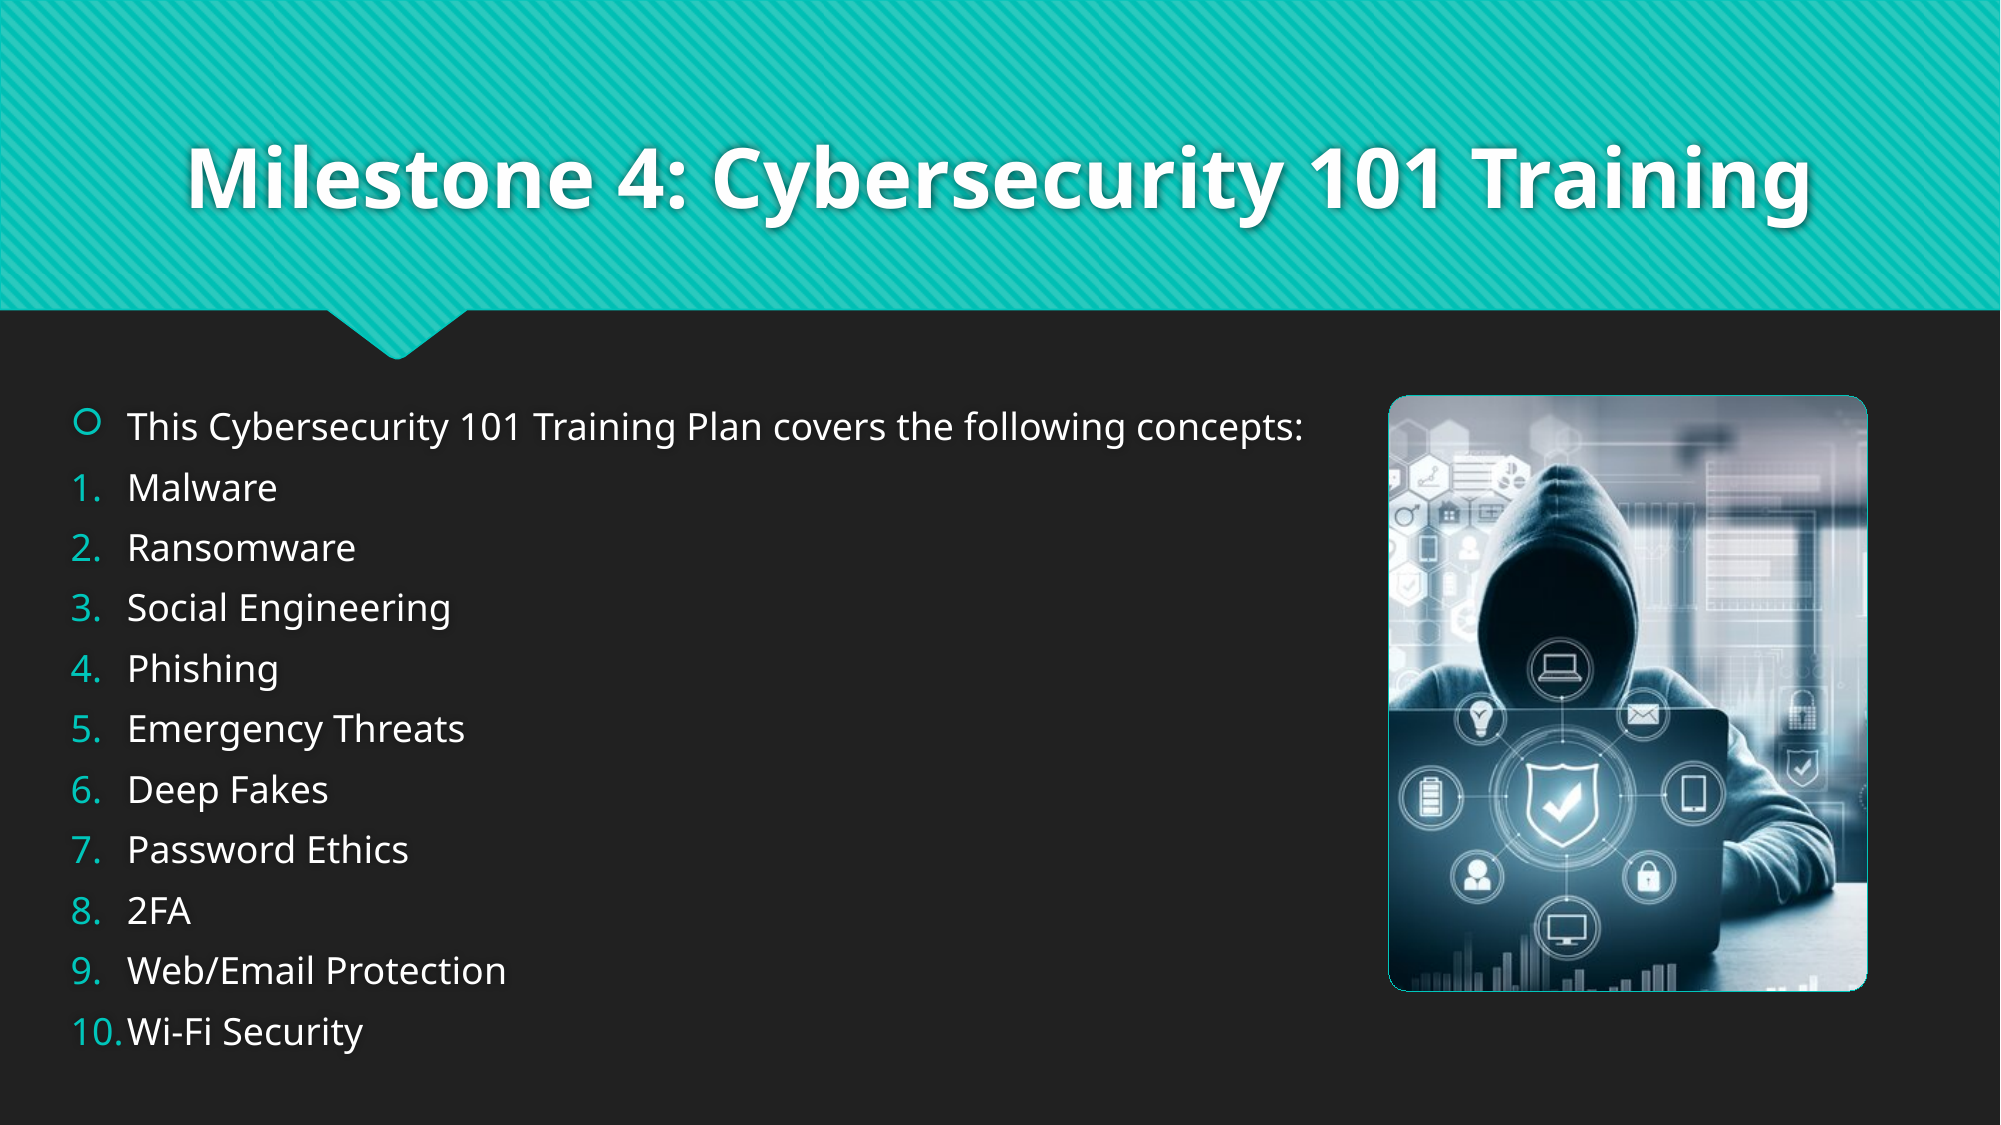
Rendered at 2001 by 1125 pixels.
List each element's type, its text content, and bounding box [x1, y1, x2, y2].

title Milestone 4: Cybersecurity 101 Training [132, 73, 1868, 233]
picture [1388, 395, 1868, 992]
list This Cybersecurity 101 Training Plan covers the following concepts: Malware Ransomware Social Engineering Phishing Emergency Threats Deep Fakes Password Ethics 2FA Web/Email Protection Wi-Fi Security [55, 365, 1390, 1096]
